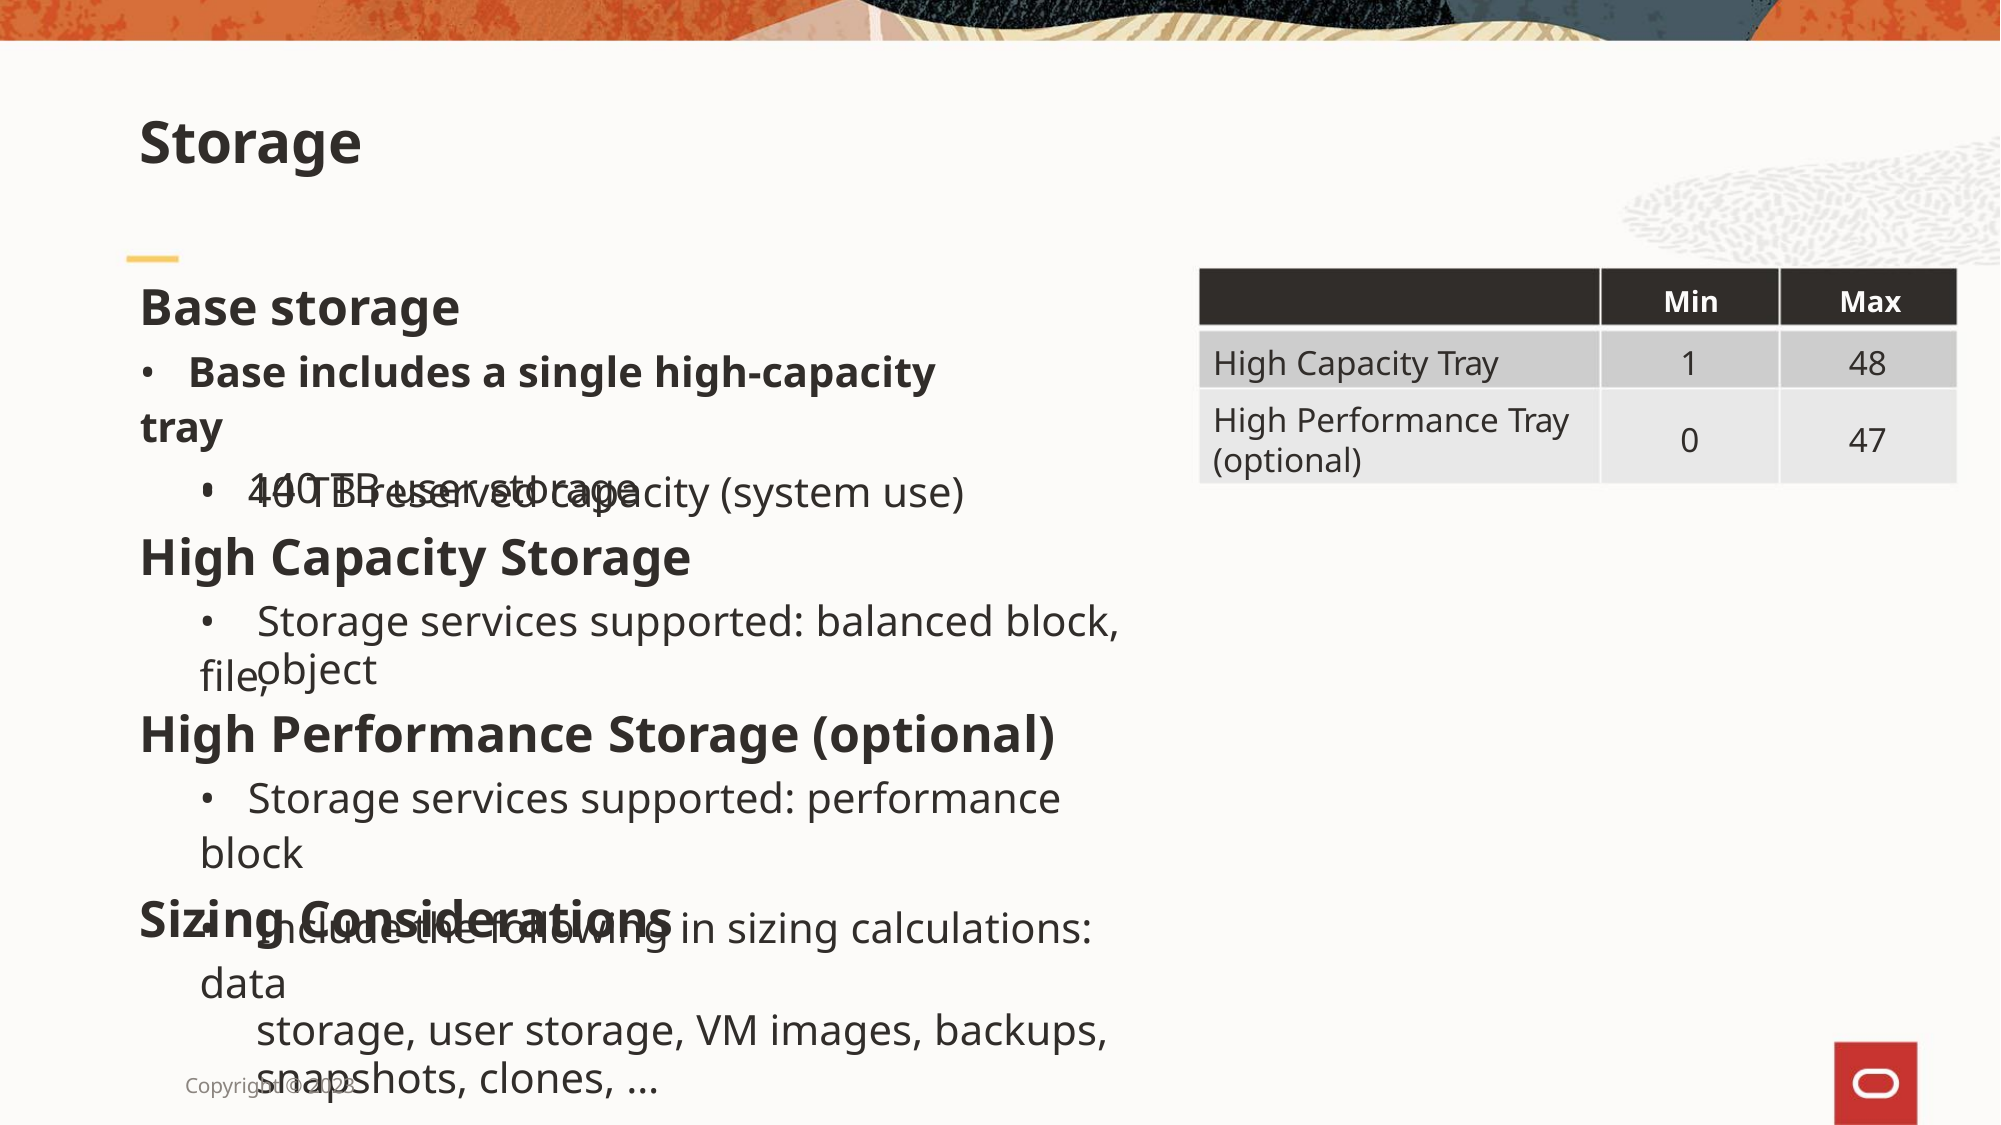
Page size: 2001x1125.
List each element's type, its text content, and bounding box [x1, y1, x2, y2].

text_box 0 [1680, 415, 1726, 460]
text_box Max [1839, 279, 1924, 319]
text_box • Base includes a single high-capacity tray • 140 TB user storage [139, 340, 1018, 512]
text_box 1 [1680, 337, 1726, 382]
text_box • Include the following in sizing calculations: data storage, user storage, VM images, backups, snapshots, clones, … [199, 896, 1172, 1102]
text_box Min [1663, 279, 1743, 319]
text_box High Capacity Tray [1213, 337, 1520, 382]
text_box Storage [139, 97, 383, 175]
text_box • 40 TB reserved capacity (system use) [199, 460, 970, 516]
text_box High Performance Tray (optional) [1213, 395, 1584, 480]
text_box 48 [1848, 337, 1914, 382]
text_box object [255, 637, 397, 693]
text_box Base storage [139, 270, 471, 336]
text_box High Capacity Storage [139, 519, 695, 586]
text_box Copyright © 2023 [185, 1070, 473, 1099]
text_box • Storage services supported: balanced block, file, [199, 589, 1180, 700]
text_box 47 [1848, 415, 1914, 460]
text_box [0, 0, 2000, 1125]
text_box High Performance Storage (optional) • Storage services supported: performance block Sizing Considerations [139, 696, 1155, 948]
